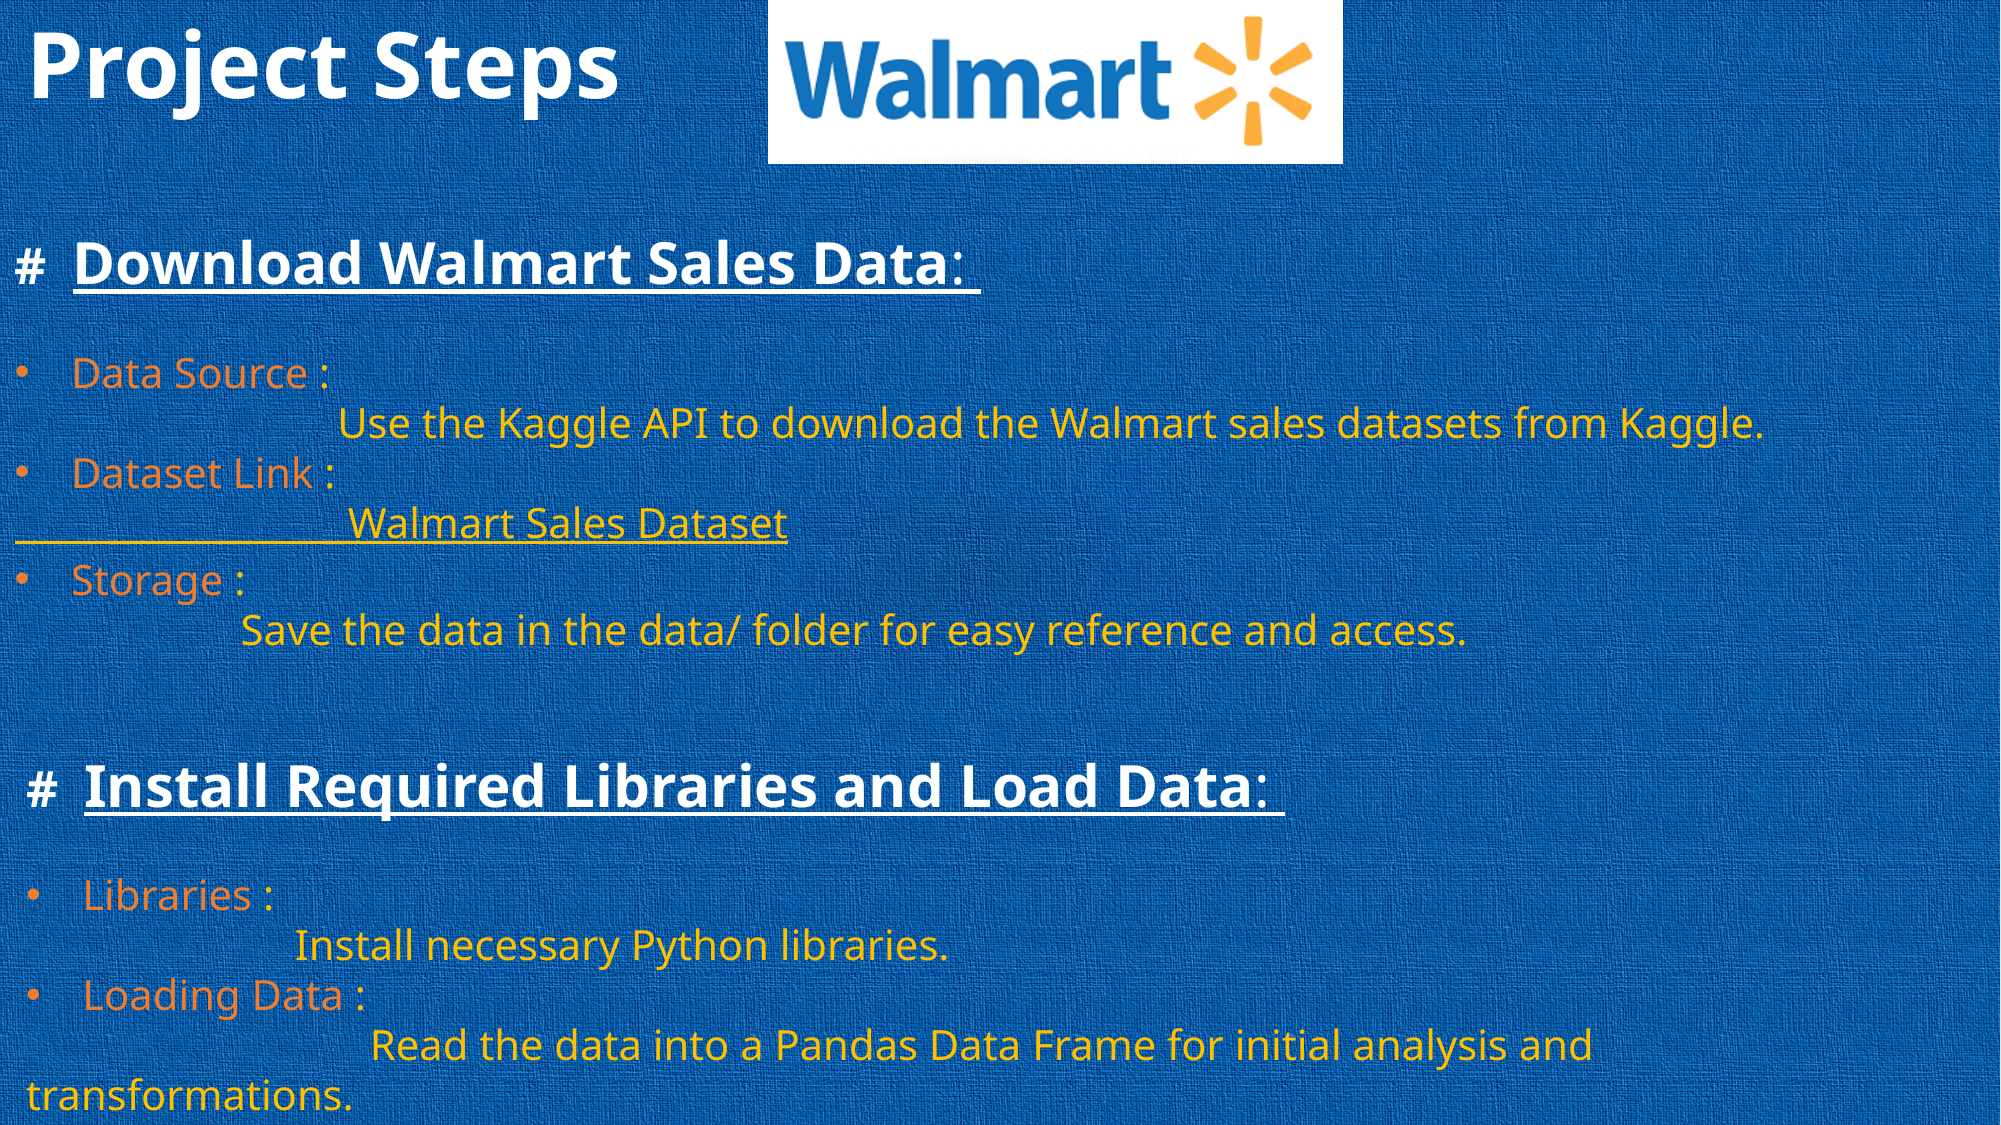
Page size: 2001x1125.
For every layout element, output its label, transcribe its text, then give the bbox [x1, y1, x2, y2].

text_box # Install Required Libraries and Load Data: Libraries : Install necessary Python libraries. Loading Data : Read the data into a Pandas Data Frame for initial analysis and transformations. [11, 741, 1934, 1125]
text_box Project Steps [11, 0, 768, 125]
text_box # Download Walmart Sales Data: Data Source : Use the Kaggle API to download the Walmart sales datasets from Kaggle. Dataset Link : Walmart Sales Dataset Storage : Save the data in the data/ folder for easy reference and access. [0, 219, 1923, 661]
picture [0, 0, 2001, 1125]
